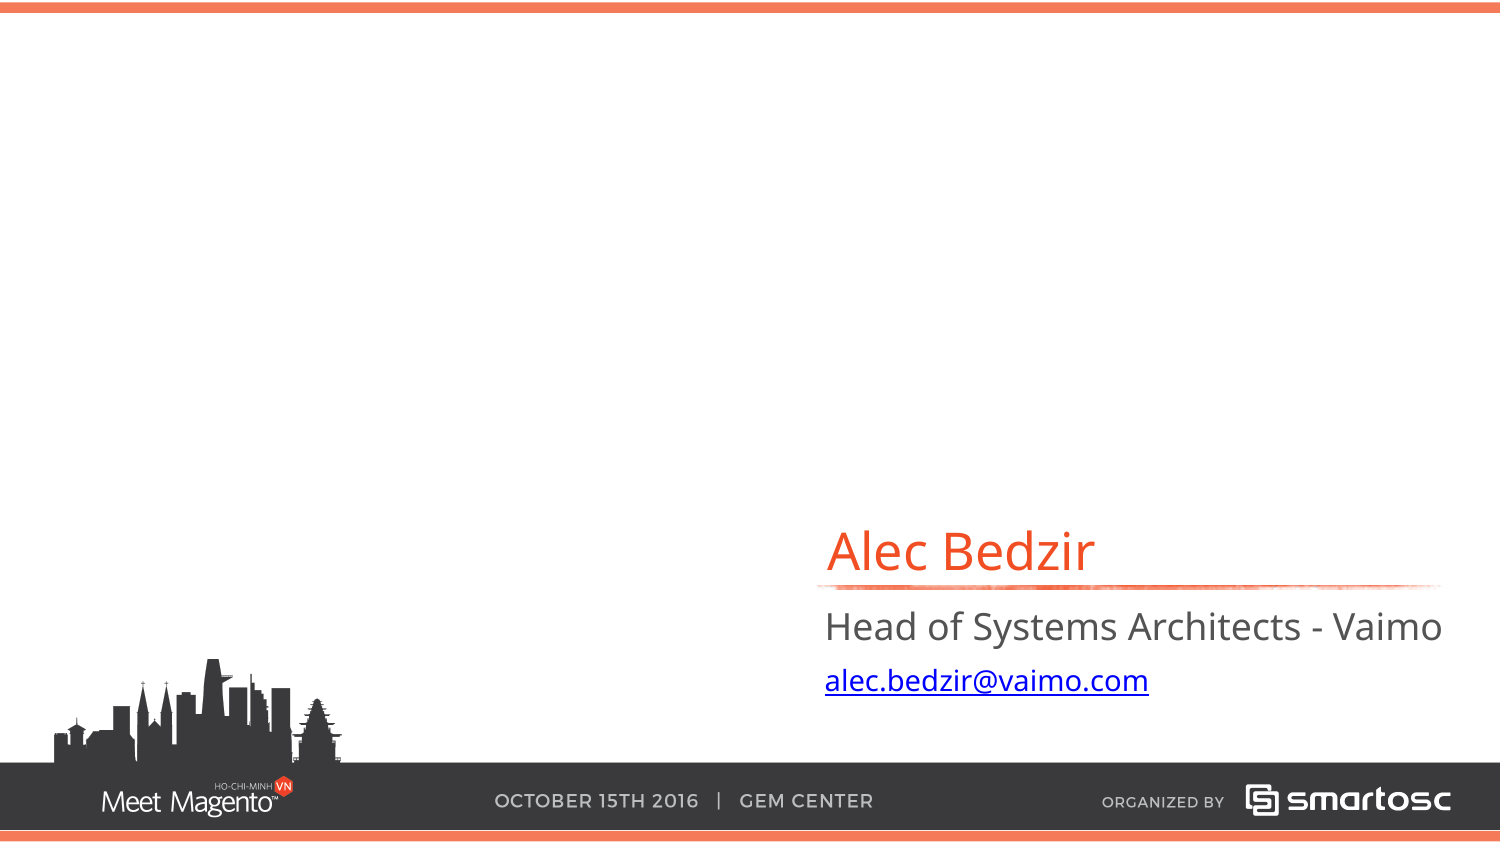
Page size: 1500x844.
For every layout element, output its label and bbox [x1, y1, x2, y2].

text_box [815, 511, 1500, 704]
picture [814, 584, 1449, 590]
picture [0, 659, 1500, 830]
